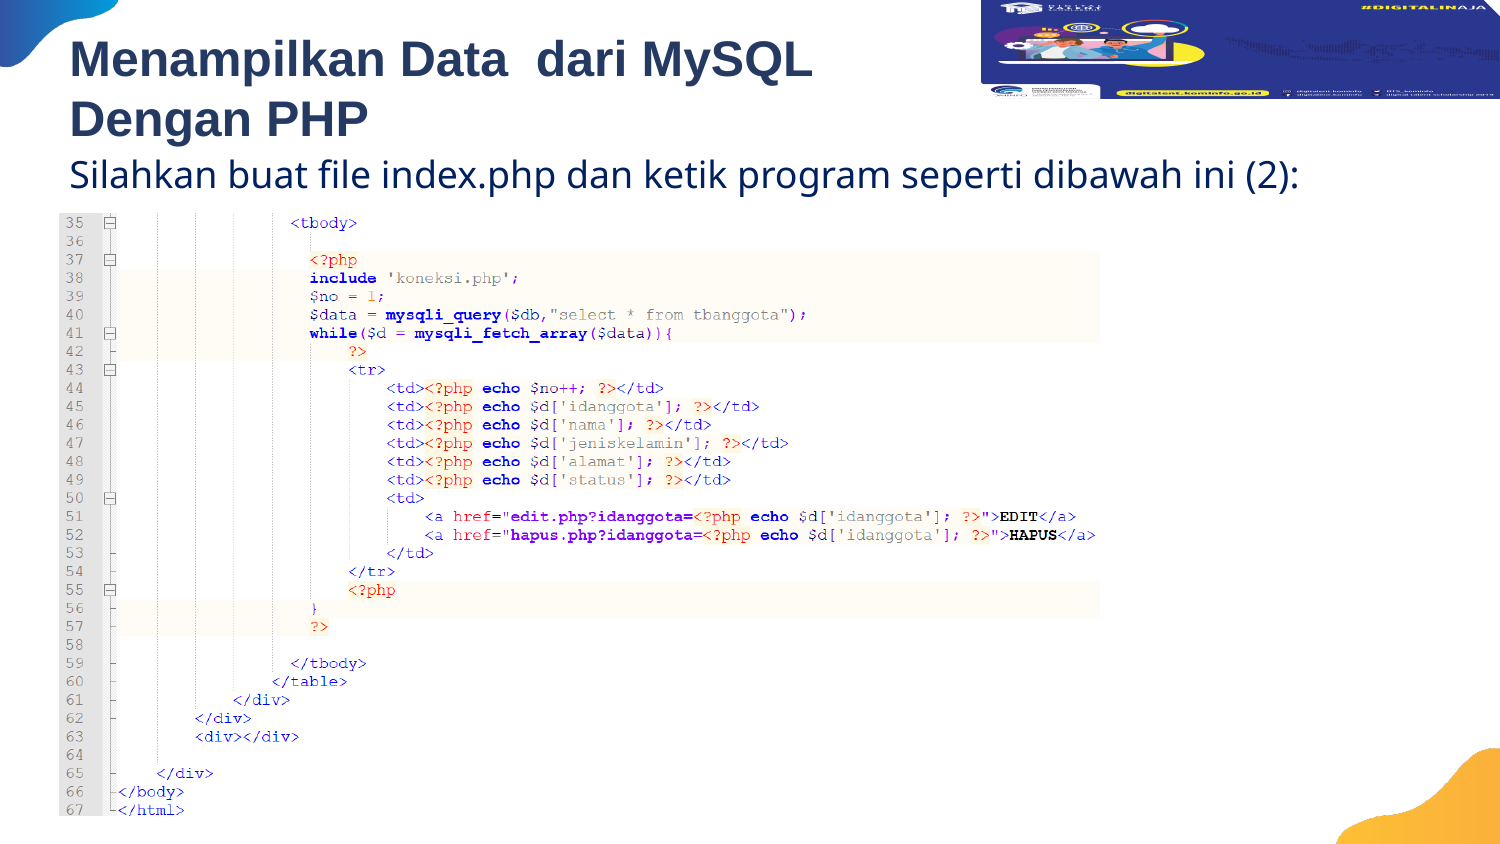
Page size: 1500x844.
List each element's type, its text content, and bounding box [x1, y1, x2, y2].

picture [1334, 740, 1500, 844]
picture [0, 0, 120, 73]
picture [59, 212, 1100, 817]
text_box Menampilkan Data dari MySQL Dengan PHP [54, 19, 982, 143]
text_box Silahkan buat file index.php dan ketik program seperti dibawah ini (2): [54, 143, 1443, 776]
picture [980, 0, 1500, 100]
